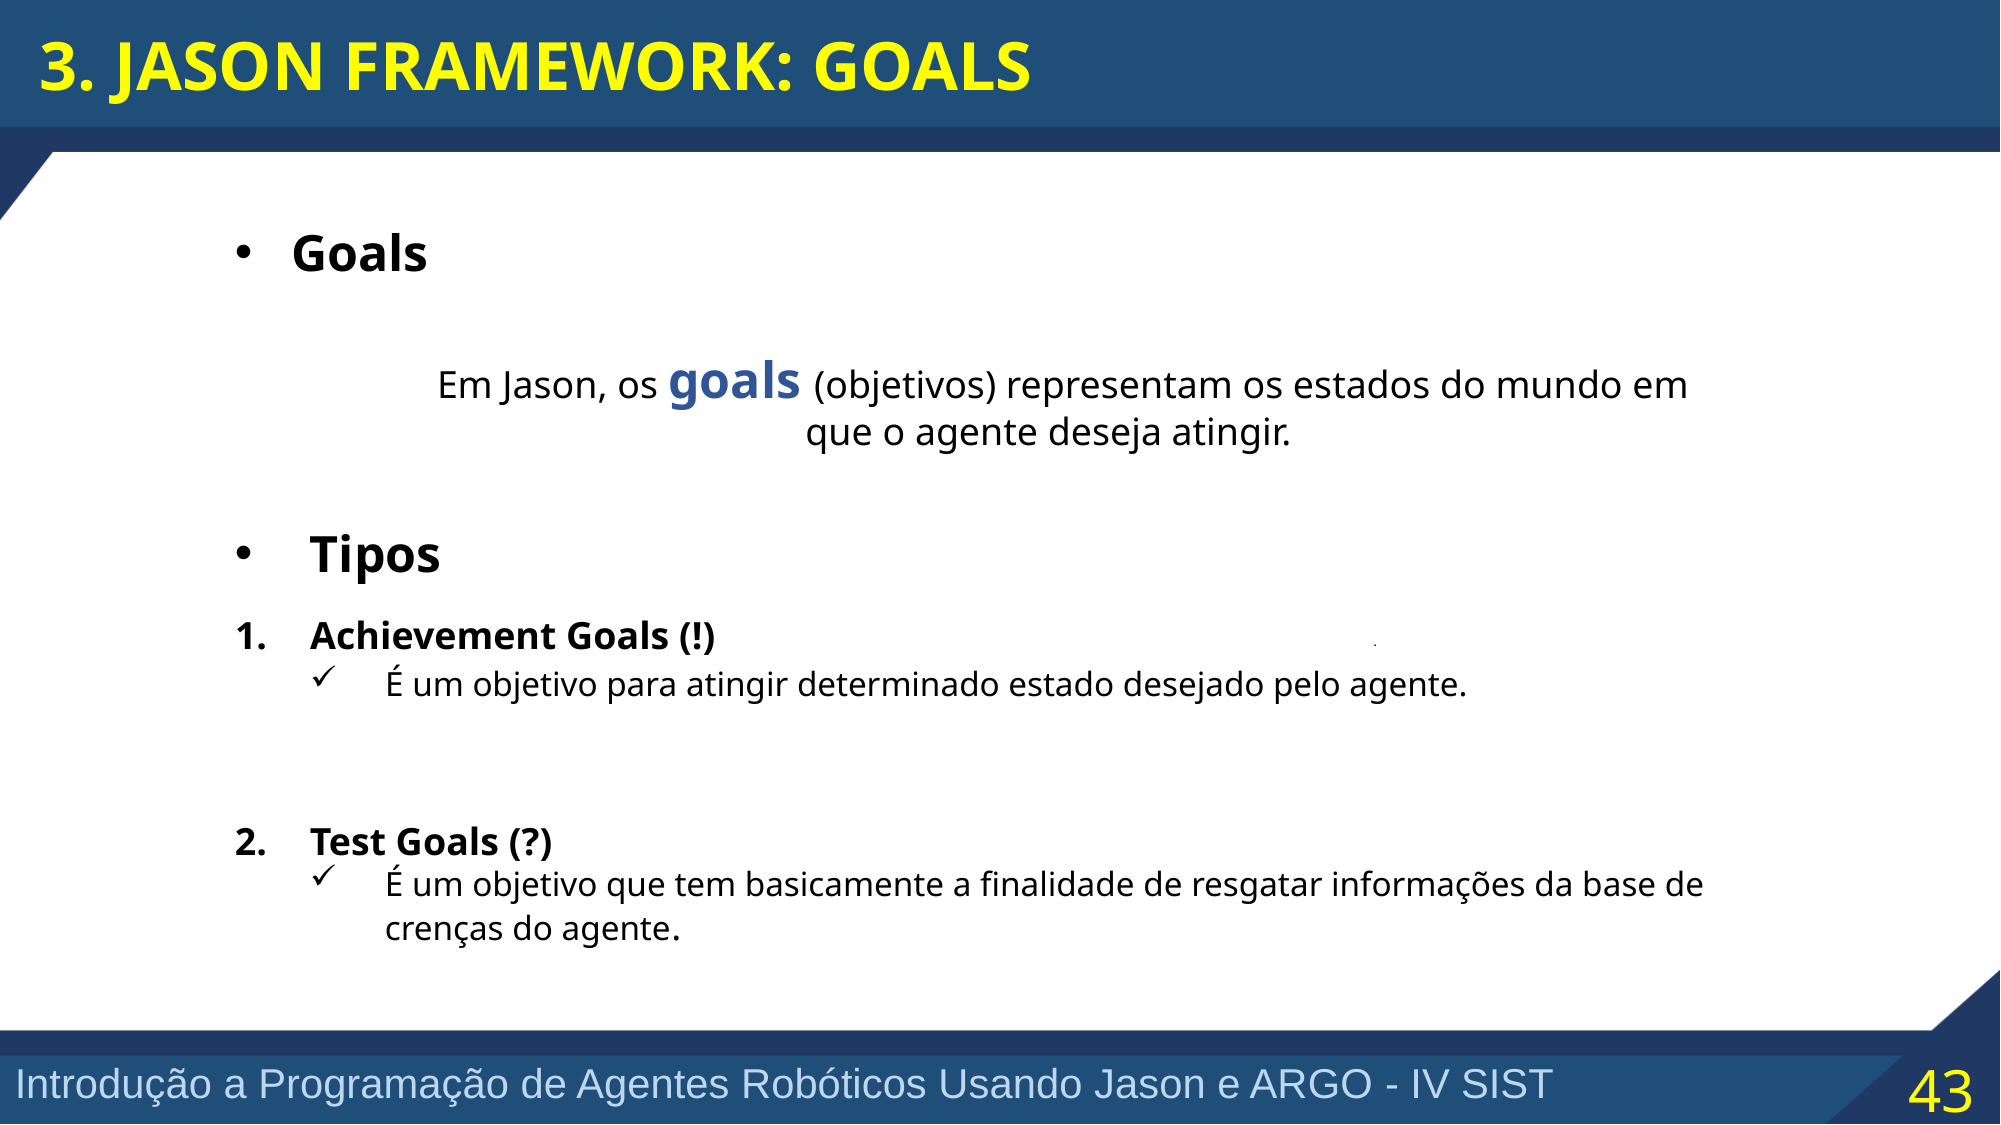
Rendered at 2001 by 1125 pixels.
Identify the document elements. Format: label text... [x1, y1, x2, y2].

picture [0, 0, 2000, 1124]
text_box 3. JASON FRAMEWORK: GOALS [24, 16, 2000, 112]
text_box [230, 680, 1317, 741]
text_box Achievement Goals (!) É um objetivo para atingir determinado estado desejado pelo agente. [220, 609, 1849, 681]
text_box Tipos [220, 515, 1496, 590]
text_box Em Jason, os goals (objetivos) representam os estados do mundo em que o agente deseja atingir. [384, 341, 1743, 461]
text_box Test Goals (?) É um objetivo que tem basicamente a finalidade de resgatar informações da base de crenças do agente. [220, 810, 1776, 956]
text_box Goals [220, 214, 1496, 290]
text_box [230, 881, 1317, 942]
